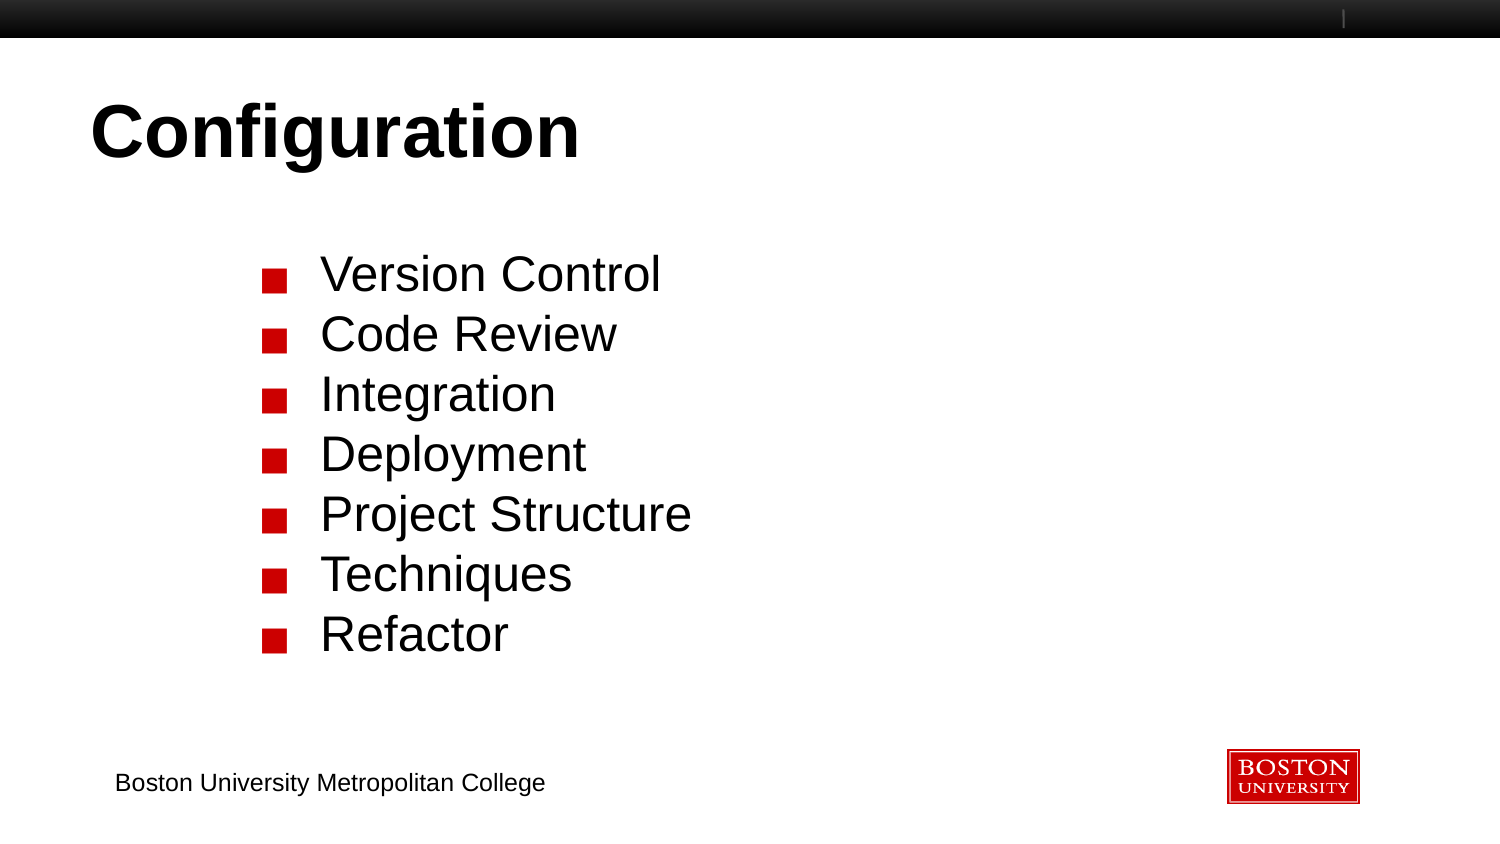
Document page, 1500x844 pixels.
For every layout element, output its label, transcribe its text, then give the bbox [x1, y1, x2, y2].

list Version Control Code Review Integration Deployment Project Structure Techniques Refactor [230, 226, 1500, 705]
title Configuration [75, 67, 1376, 152]
picture [1227, 749, 1360, 804]
